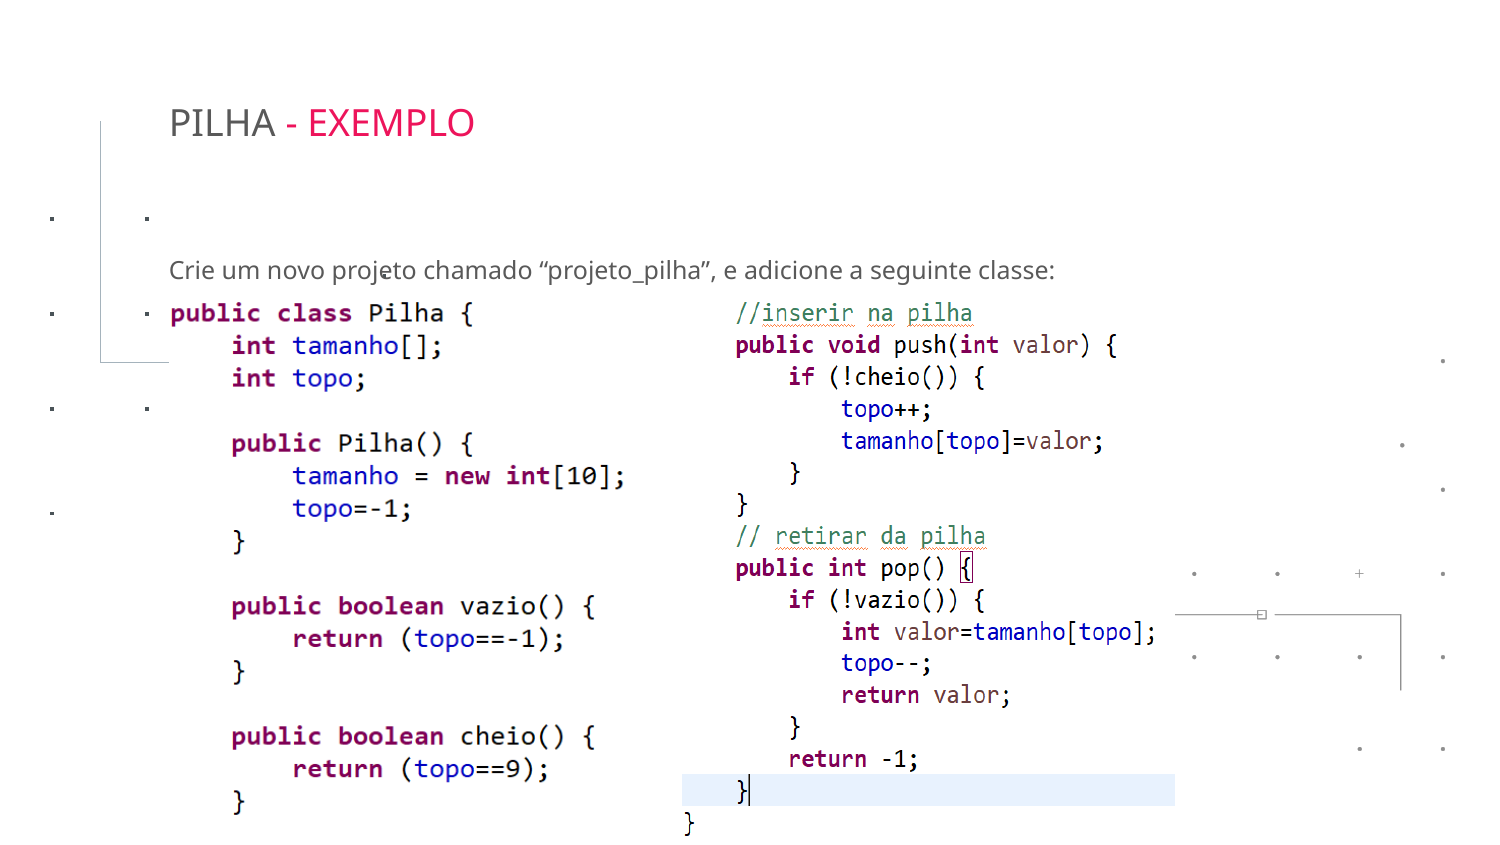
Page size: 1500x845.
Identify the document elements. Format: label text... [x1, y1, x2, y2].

text_box Crie um novo projeto chamado “projeto_pilha”, e adicione a seguinte classe: [154, 233, 1343, 292]
picture [682, 285, 1445, 838]
text_box PILHA - EXEMPLO [154, 91, 878, 152]
picture [50, 121, 661, 825]
